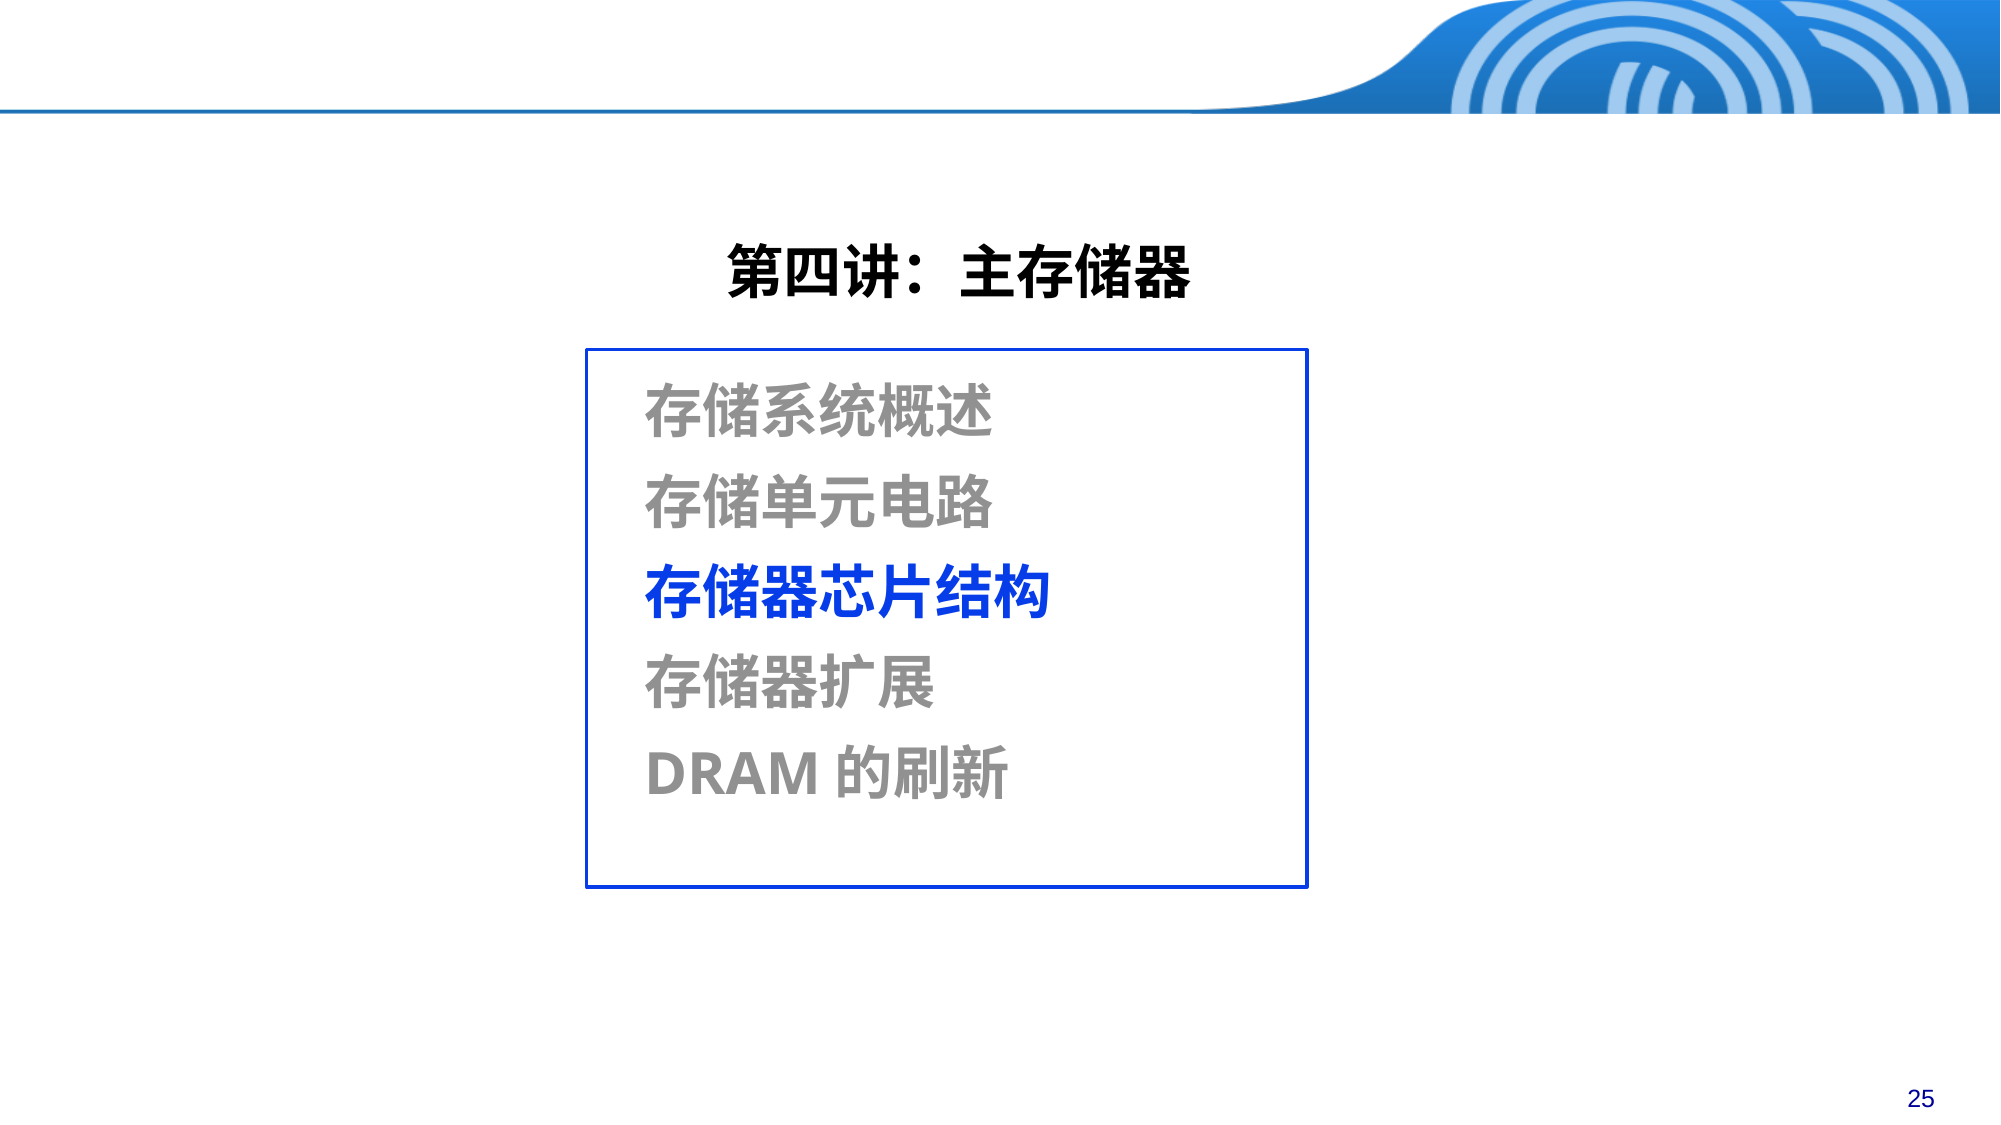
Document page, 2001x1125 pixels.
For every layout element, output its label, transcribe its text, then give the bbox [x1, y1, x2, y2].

picture [0, 0, 2000, 114]
text_box [586, 349, 1307, 887]
text_box 存储系统概述 存储单元电路 存储器芯片结构 存储器扩展 DRAM的刷新 [633, 369, 1355, 971]
text_box 第四讲：主存储器 [574, 237, 1343, 327]
